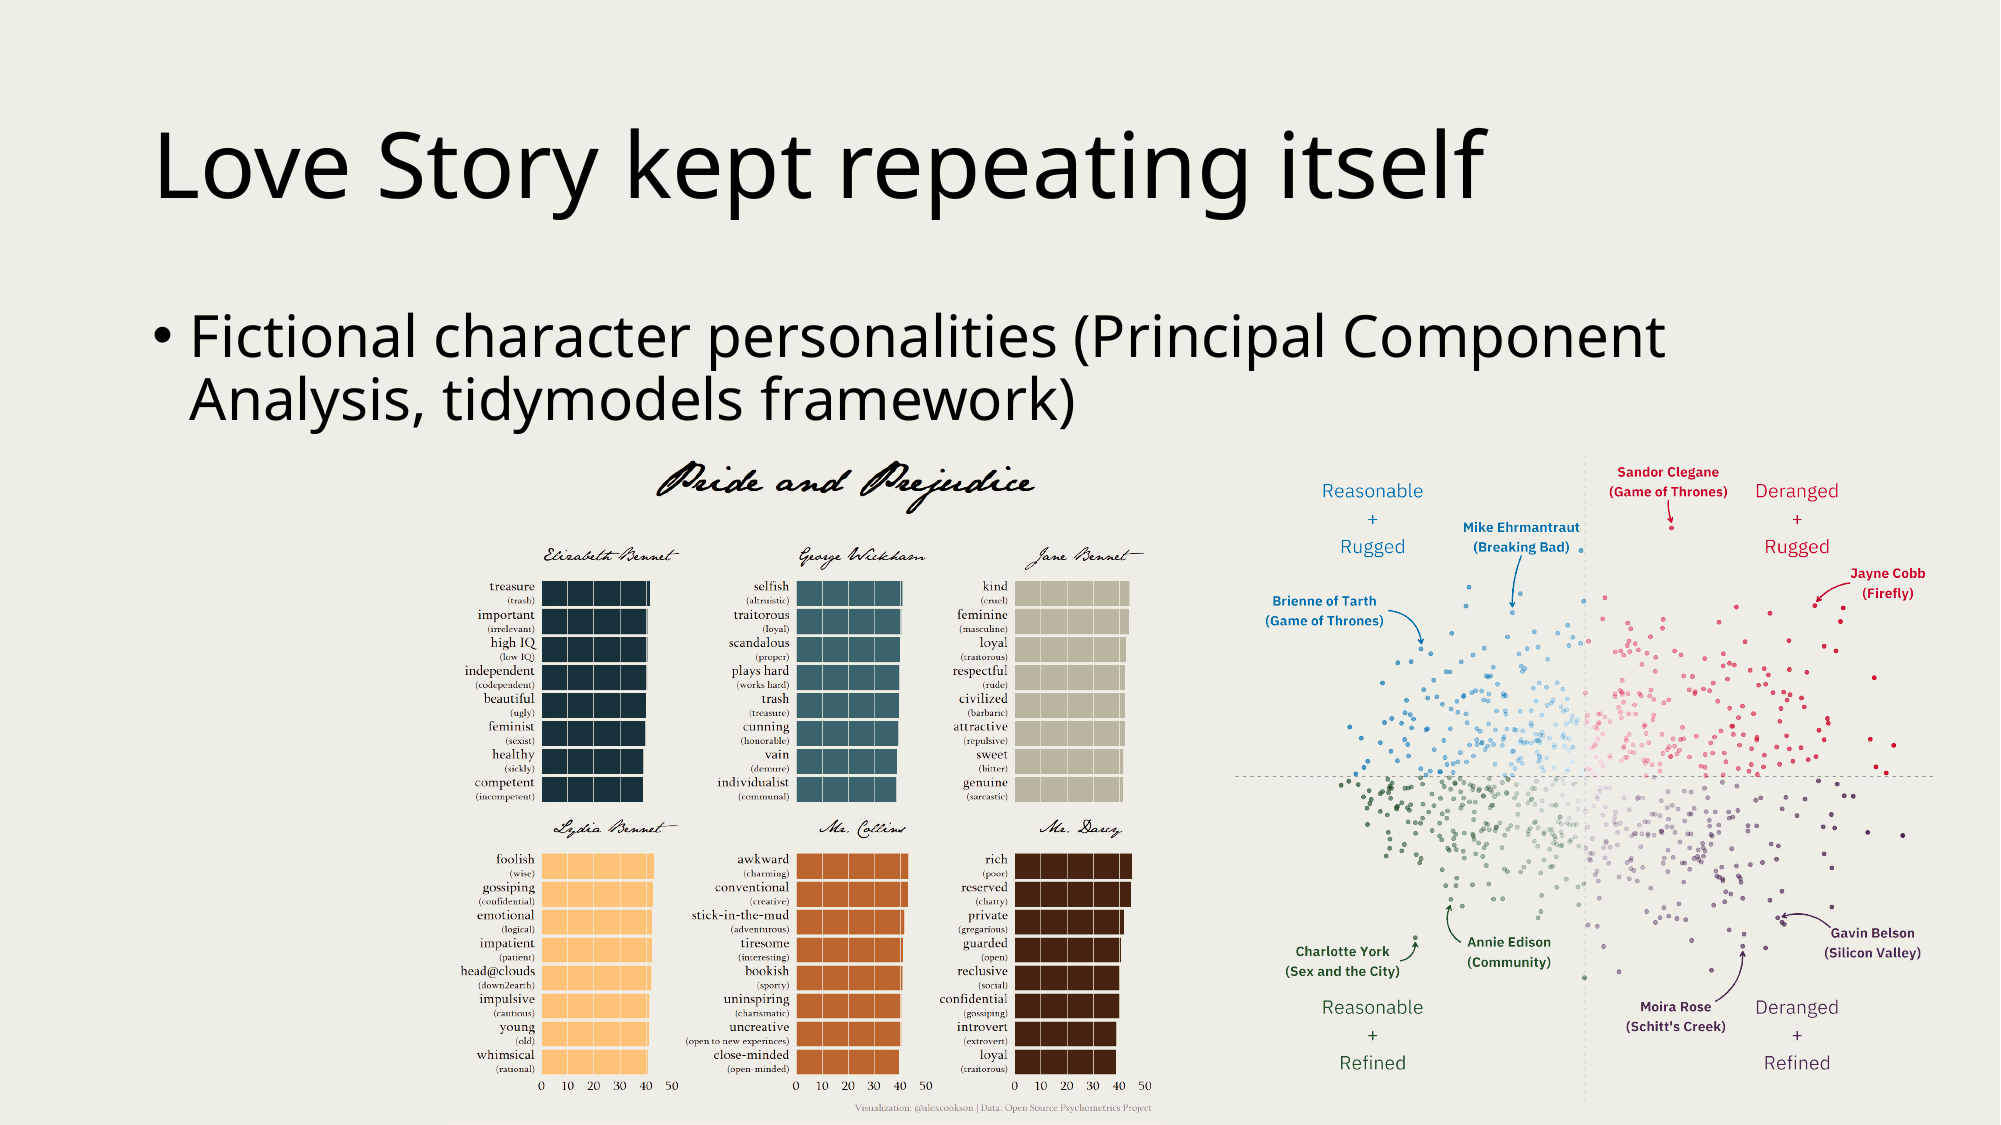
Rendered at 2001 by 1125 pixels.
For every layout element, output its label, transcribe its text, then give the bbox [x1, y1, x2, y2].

picture [1235, 452, 1935, 1101]
title Love Story kept repeating itself [137, 59, 1863, 278]
picture [448, 432, 1164, 1125]
list Fictional character personalities (Principal Component Analysis, tidymodels framework) [137, 299, 1863, 1014]
